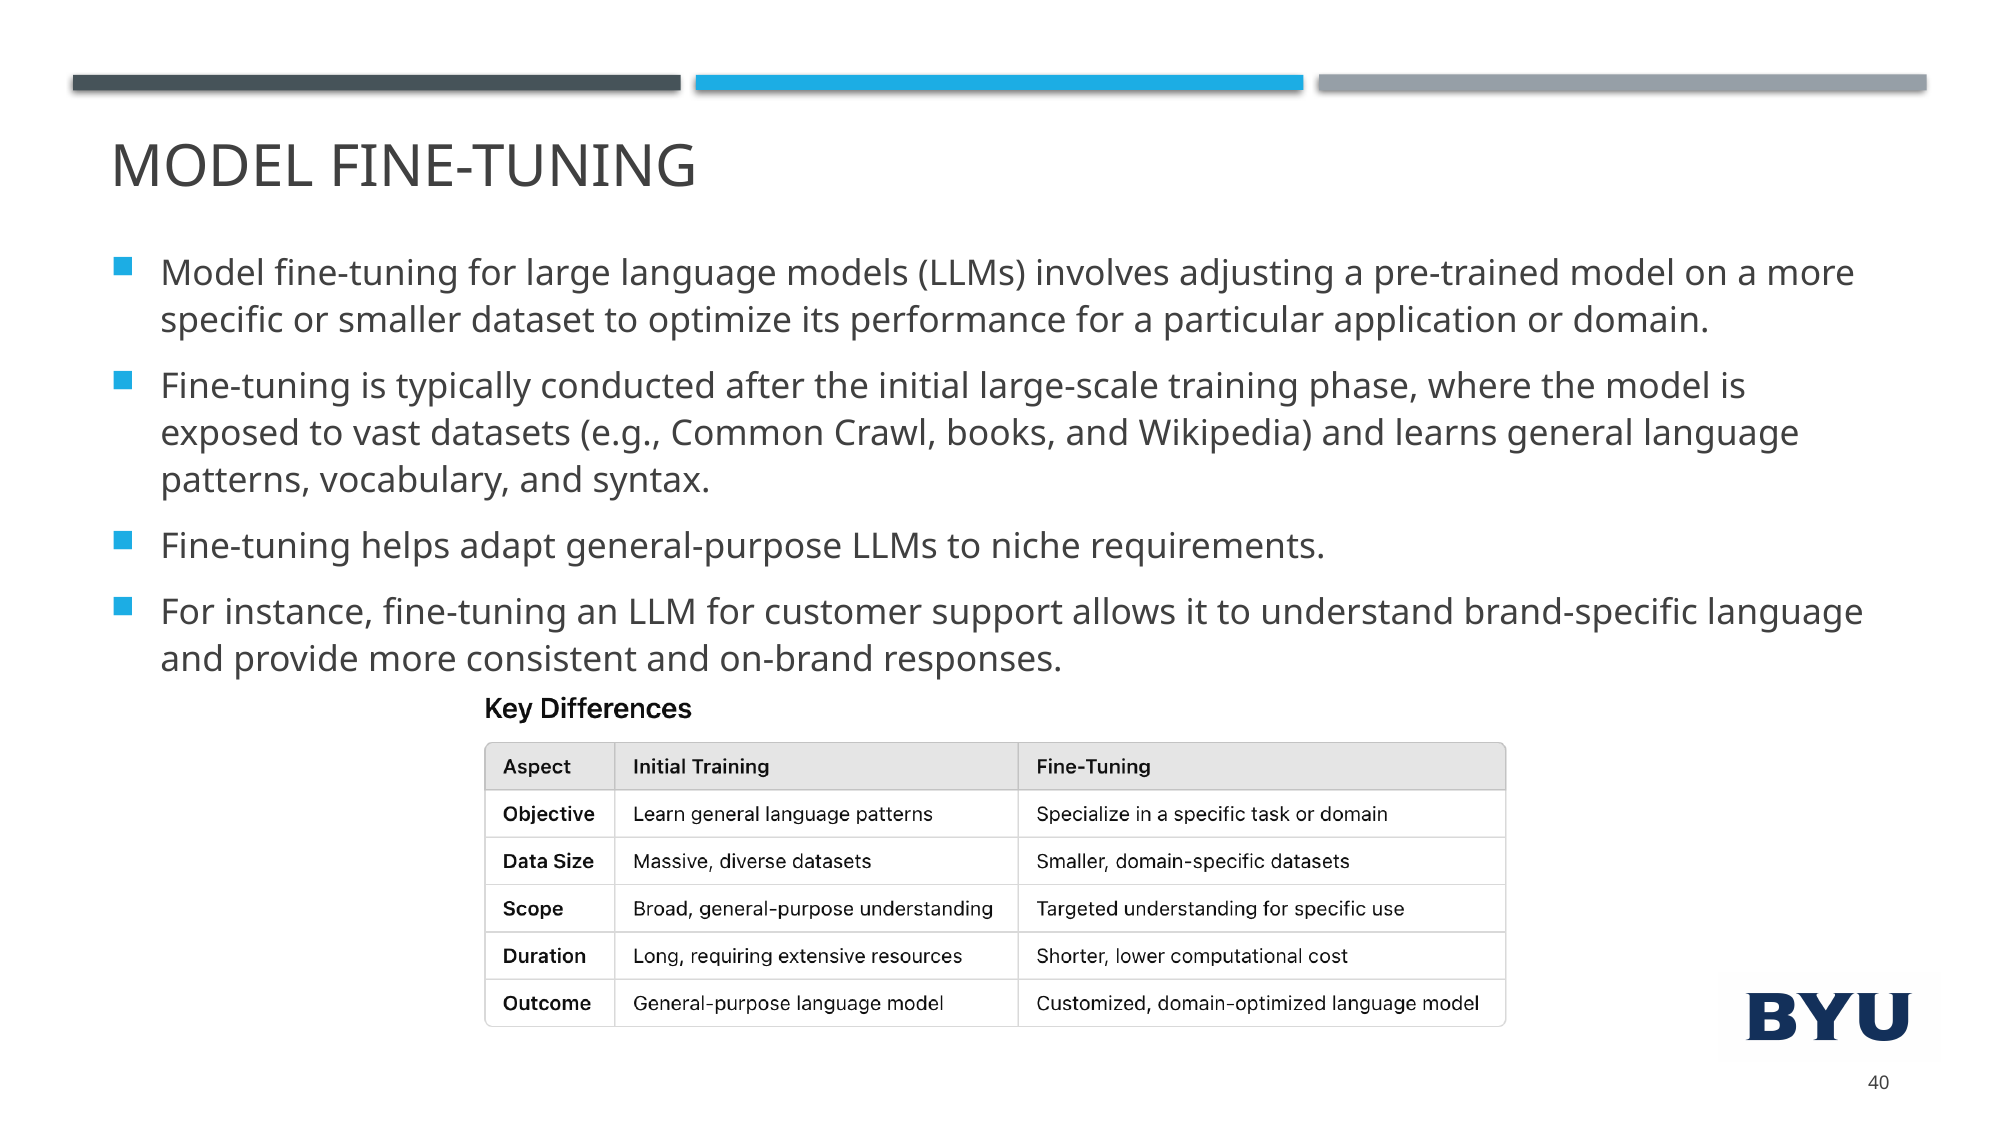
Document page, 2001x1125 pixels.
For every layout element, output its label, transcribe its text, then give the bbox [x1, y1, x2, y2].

picture [476, 686, 1524, 1038]
list Model fine-tuning for large language models (LLMs) involves adjusting a pre-trained model on a more specific or smaller dataset to optimize its performance for a particular application or domain. Fine-tuning is typically conducted after the initial large-scale training phase, where the model is exposed to vast datasets (e.g., Common Crawl, books, and Wikipedia) and learns general language patterns, vocabulary, and syntax. Fine-tuning helps adapt general-purpose LLMs to niche requirements. For instance, fine-tuning an LLM for customer support allows it to understand brand-specific language and provide more consistent and on-brand responses. [95, 238, 1905, 981]
title Model Fine-tuning [95, 115, 1905, 206]
slide_number 40 [1732, 1053, 1905, 1114]
picture [1718, 972, 1941, 1062]
